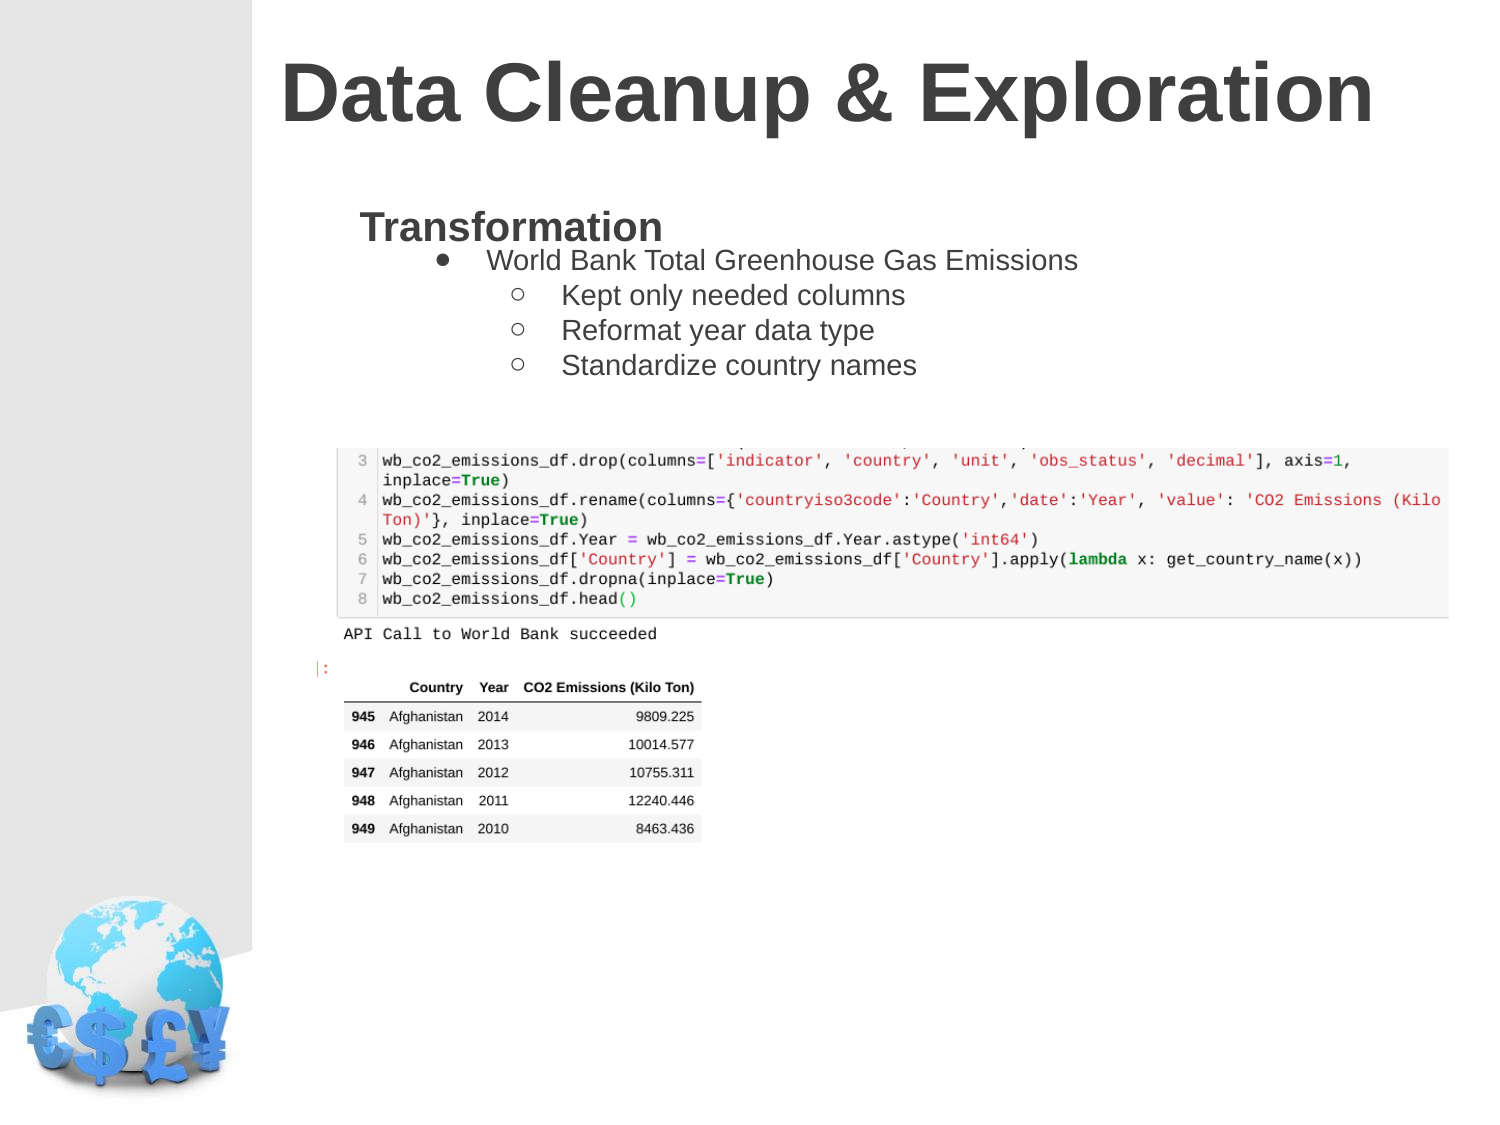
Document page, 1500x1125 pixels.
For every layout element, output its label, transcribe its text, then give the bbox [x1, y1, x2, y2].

title Data Cleanup & Exploration [265, 0, 1500, 176]
picture [0, 0, 1500, 1125]
list World Bank Total Greenhouse Gas Emissions Kept only needed columns Reformat year data type Standardize country names [346, 233, 1423, 446]
list Transformation [344, 175, 1422, 266]
